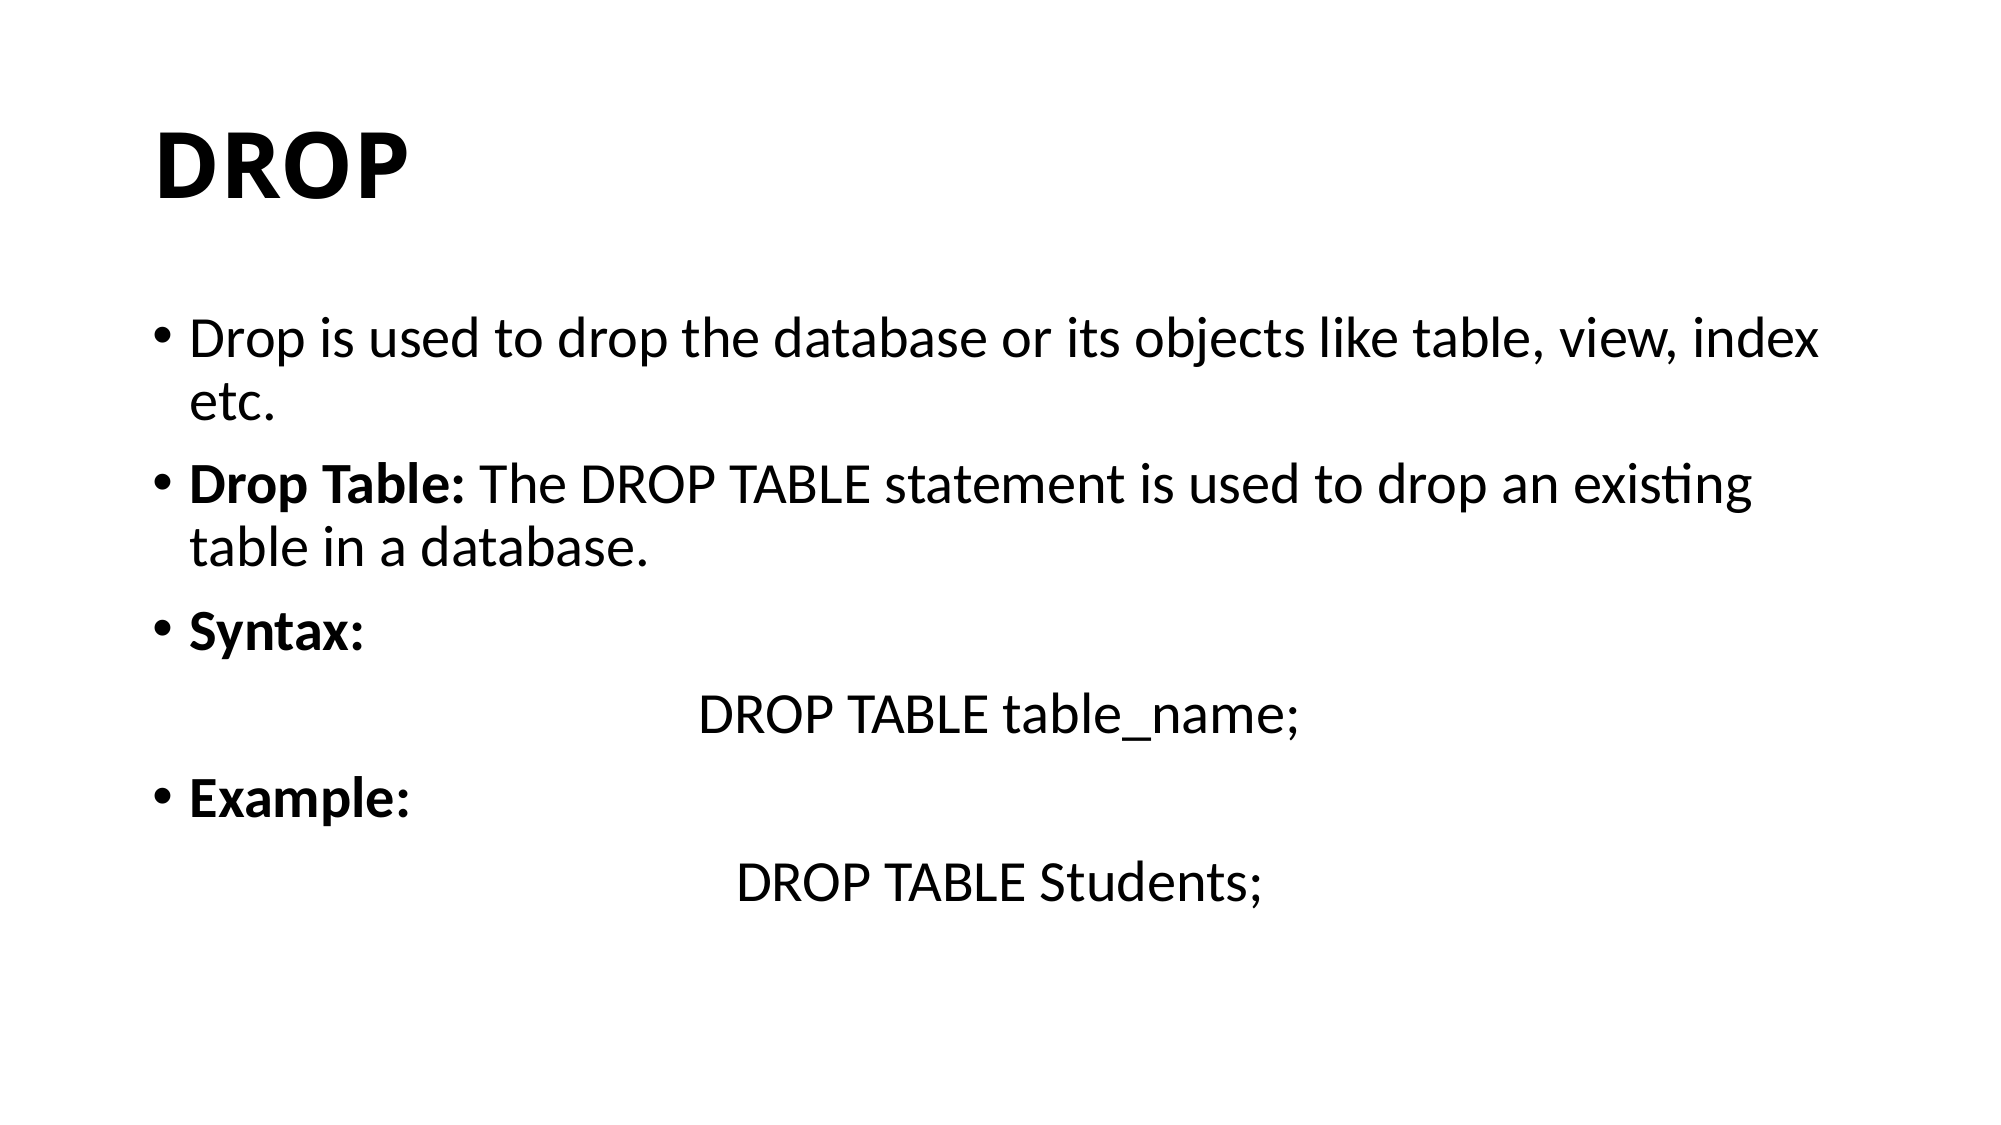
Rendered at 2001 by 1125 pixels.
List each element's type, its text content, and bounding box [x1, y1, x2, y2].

list Drop is used to drop the database or its objects like table, view, index etc. Drop Table: The DROP TABLE statement is used to drop an existing table in a database. Syntax: DROP TABLE table_name; Example: DROP TABLE Students; [137, 299, 1863, 1014]
title DROP [137, 59, 1863, 278]
